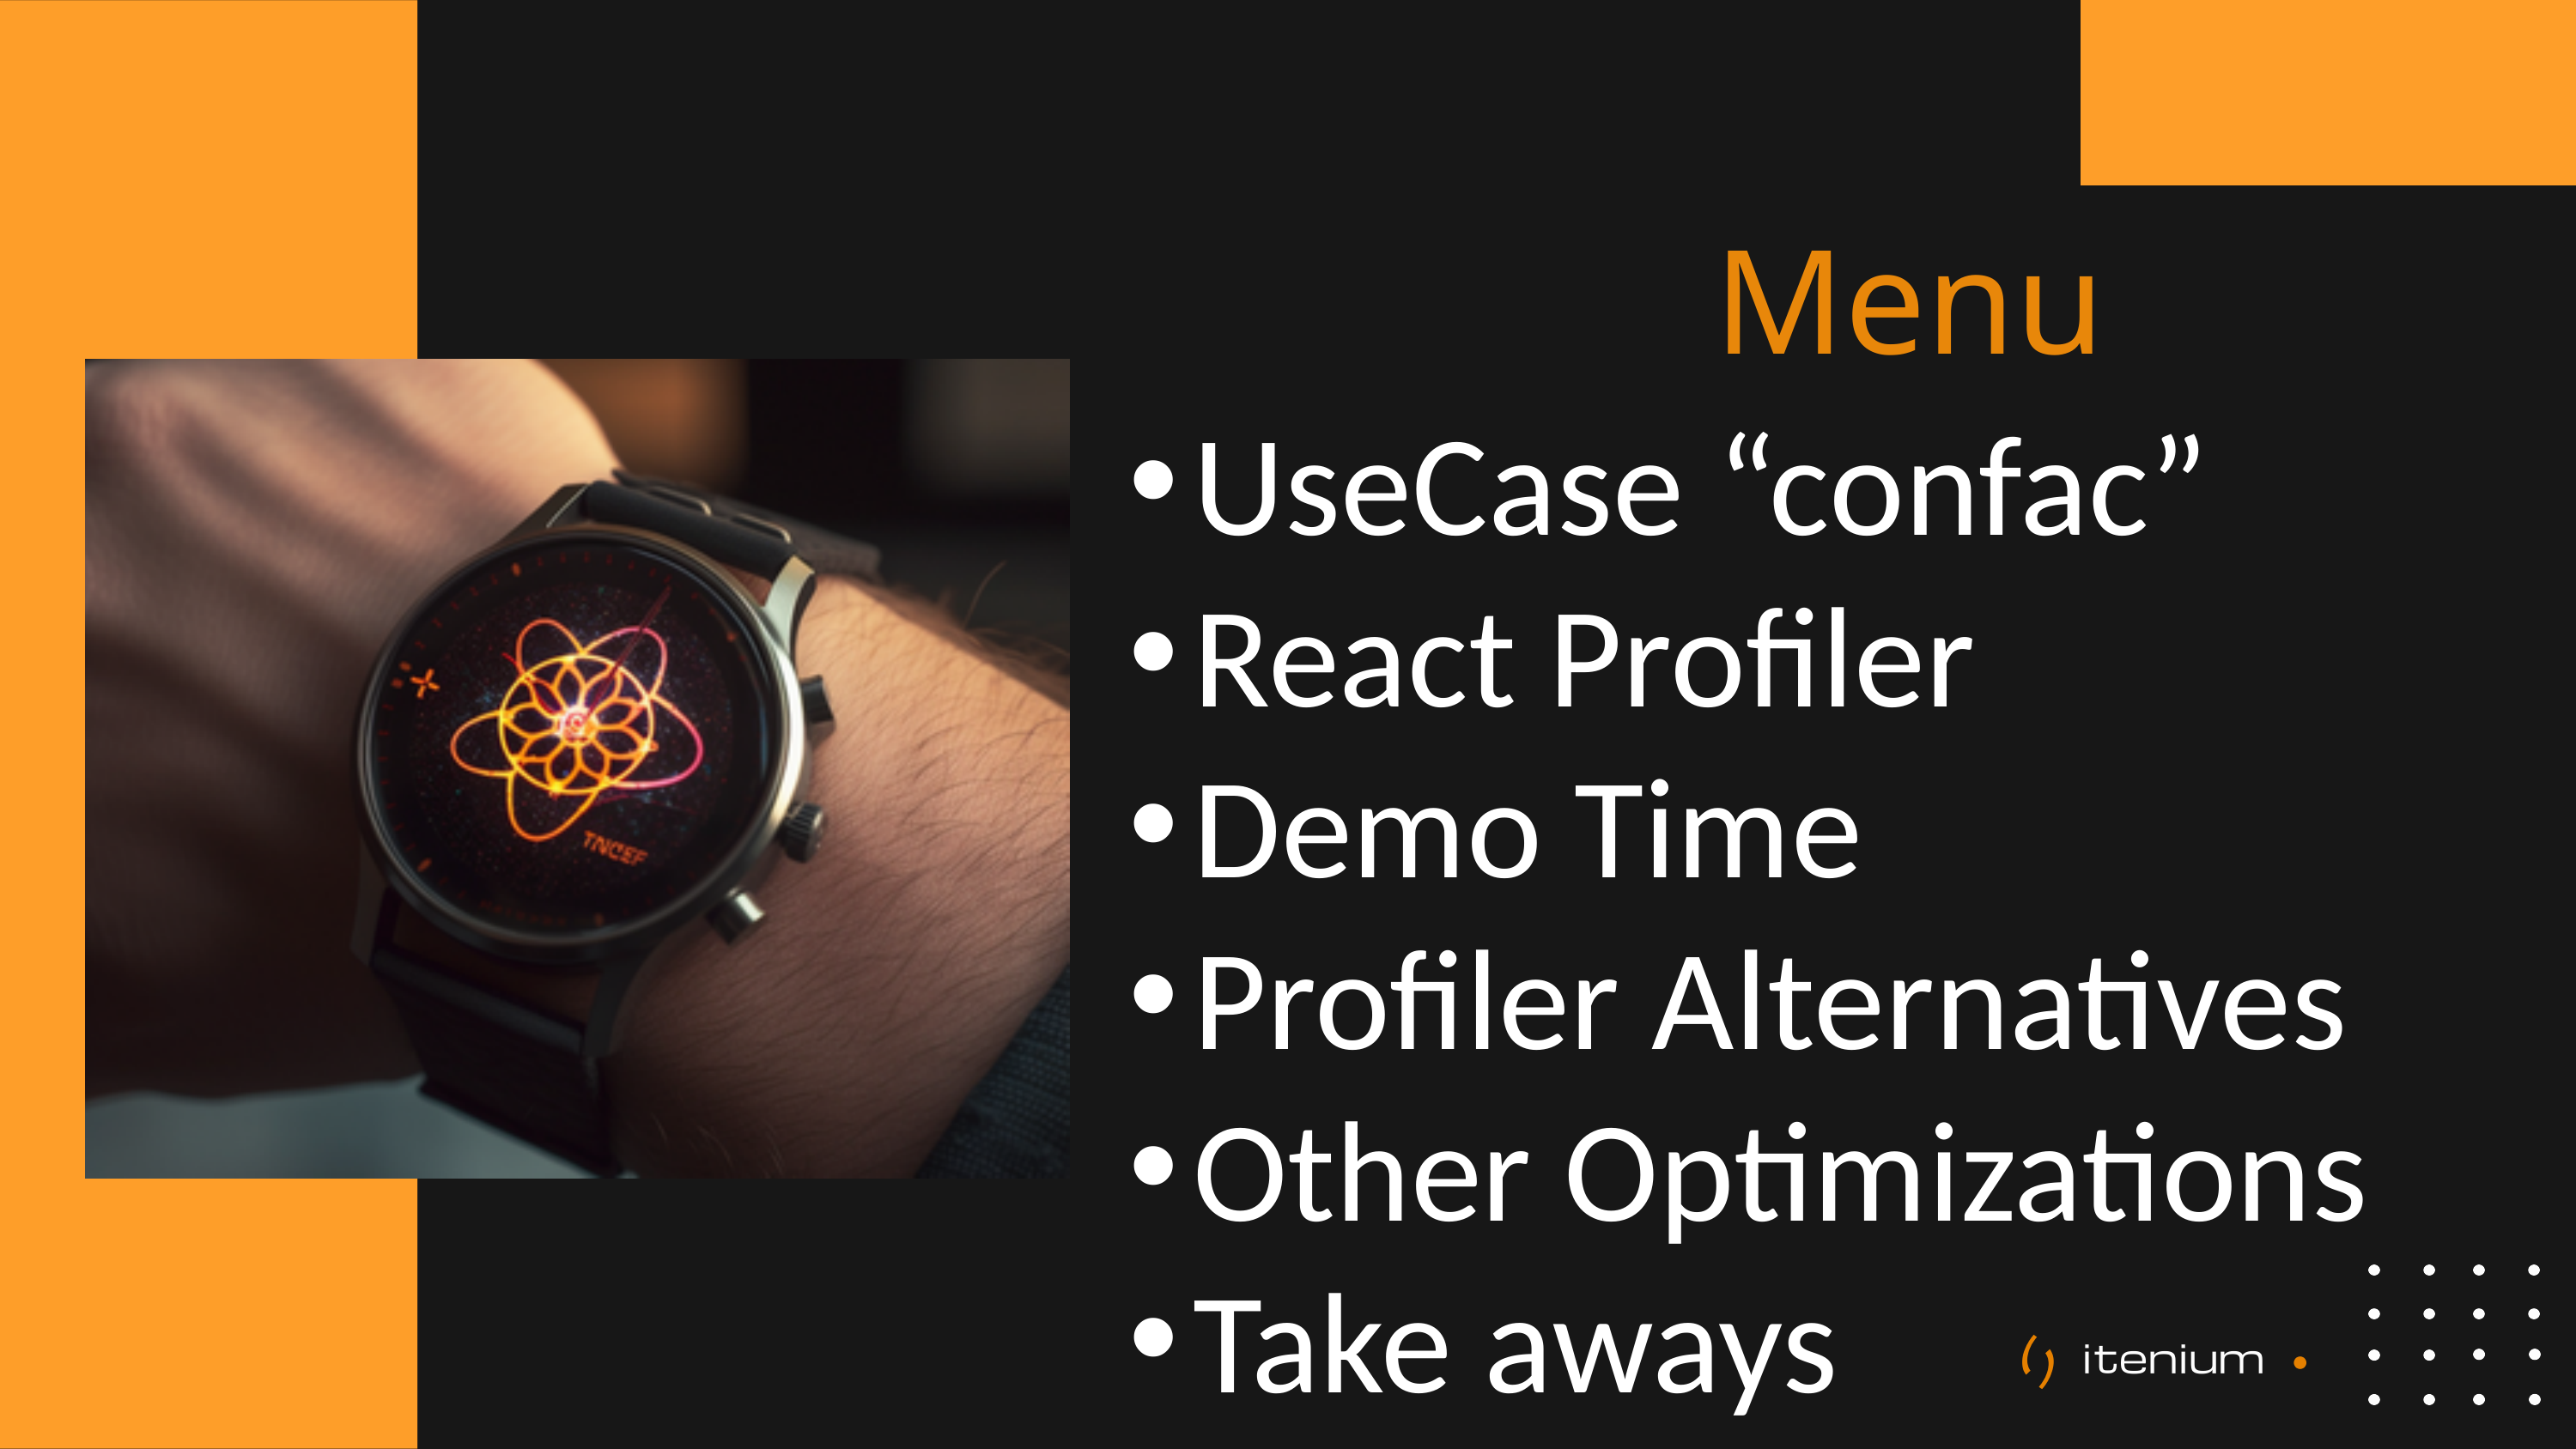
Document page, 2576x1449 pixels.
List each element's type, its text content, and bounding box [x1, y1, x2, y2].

picture [2003, 1317, 2328, 1405]
picture [0, 0, 1070, 1449]
text_box UseCase “confac” React Profiler Demo Time Profiler Alternatives Other Optimizations Take aways [1115, 385, 2574, 1428]
text_box Menu [1243, 209, 2576, 383]
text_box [2368, 1264, 2542, 1405]
picture [2080, 0, 2576, 185]
